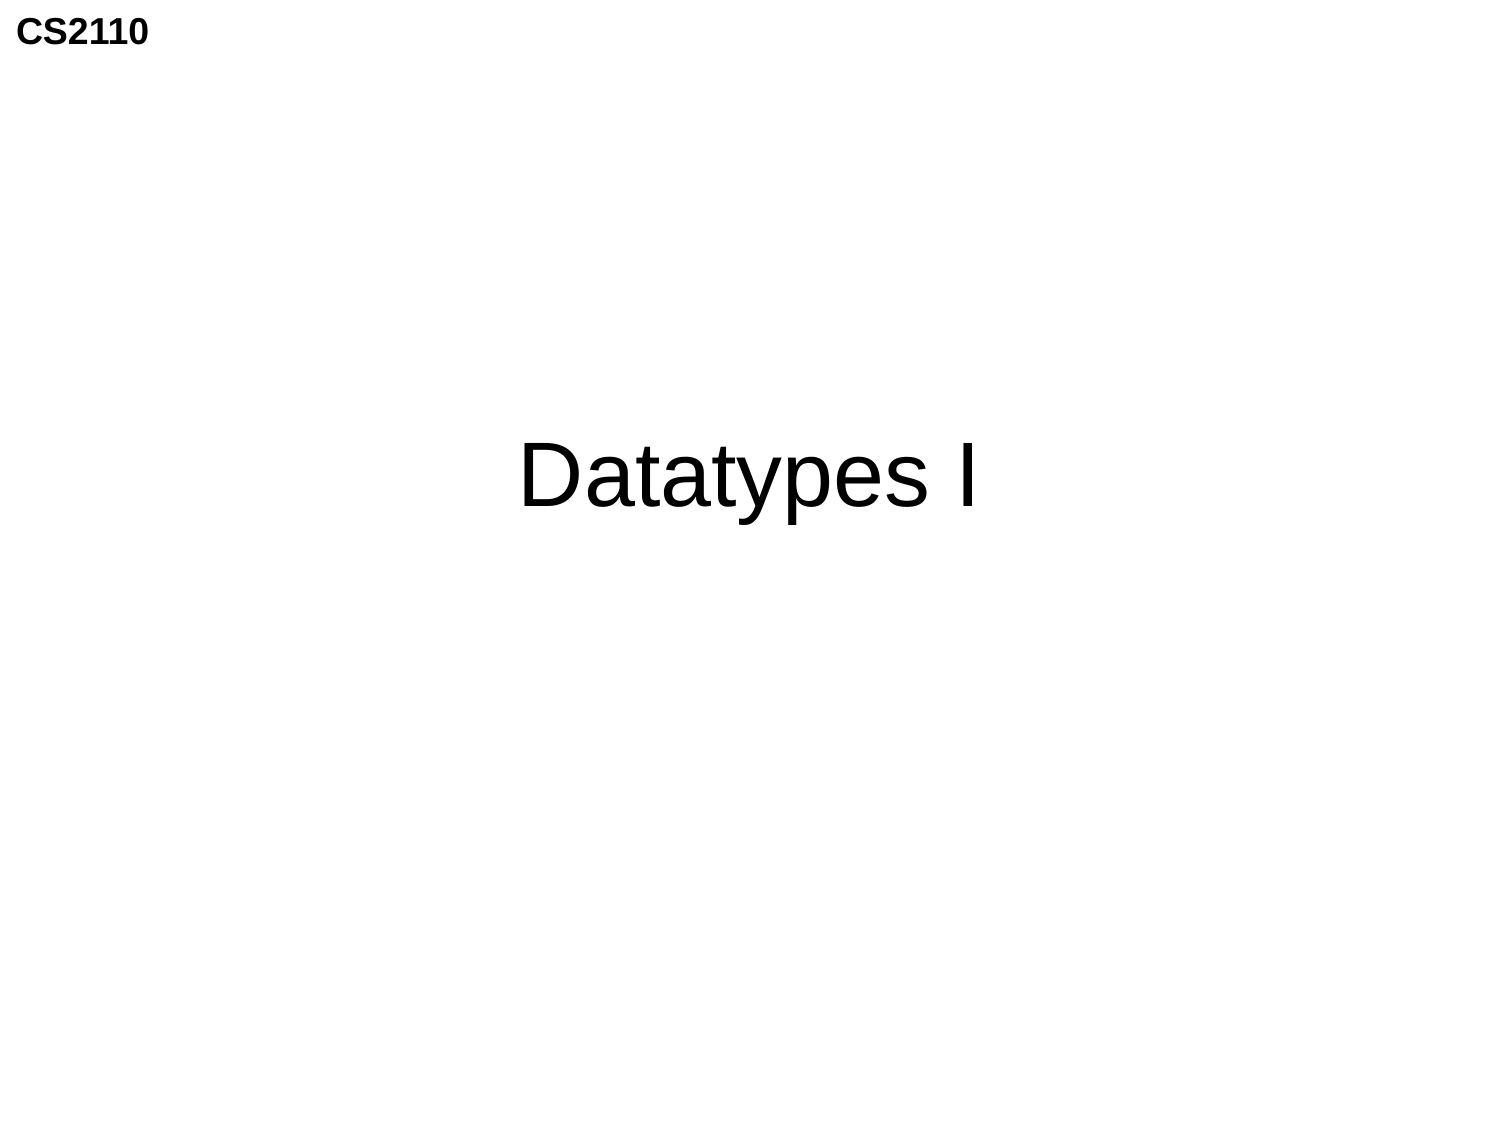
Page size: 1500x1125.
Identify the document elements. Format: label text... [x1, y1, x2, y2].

title Datatypes I [112, 349, 1388, 591]
